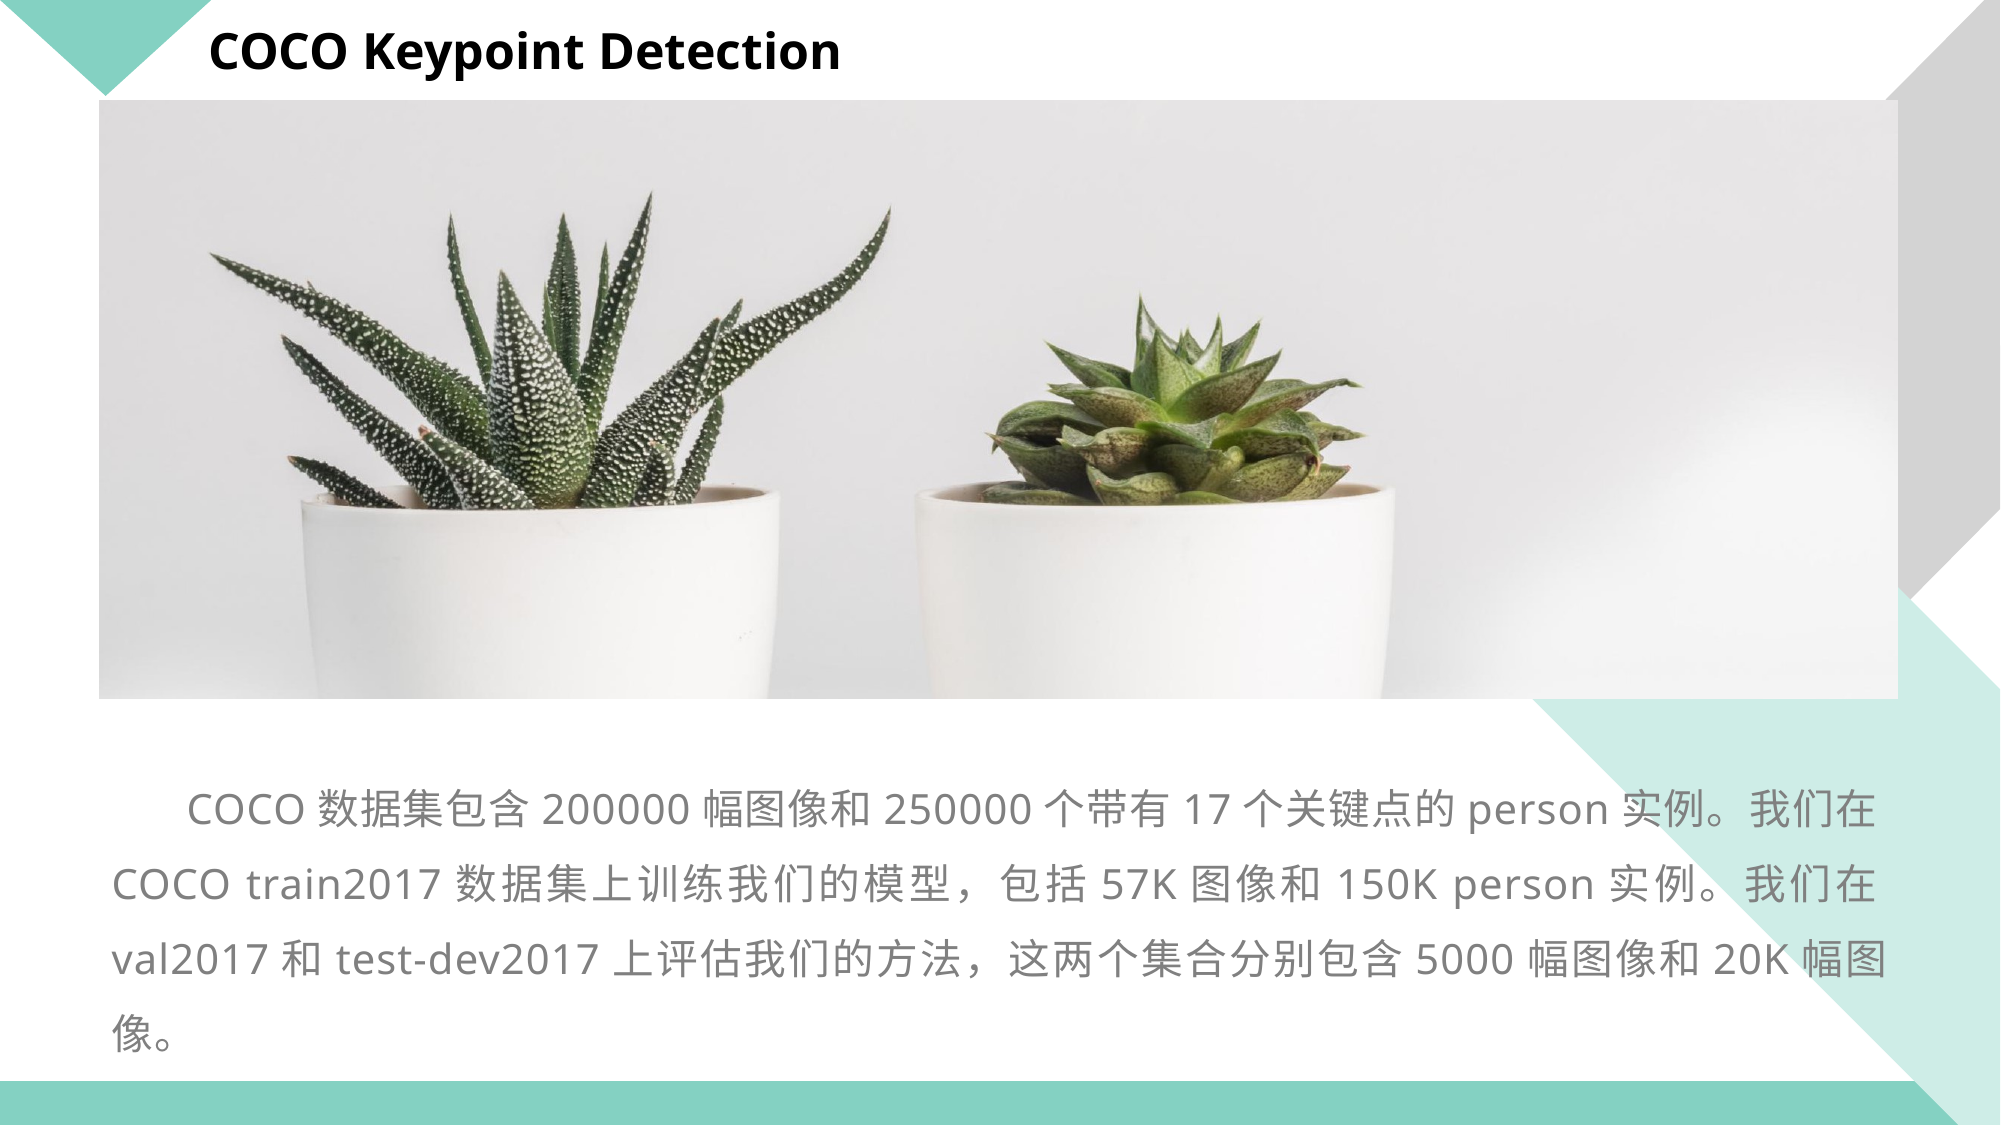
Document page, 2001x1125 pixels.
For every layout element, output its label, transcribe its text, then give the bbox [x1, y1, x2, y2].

picture [99, 100, 1900, 699]
text_box COCO Keypoint Detection [193, 12, 1035, 87]
text_box COCO数据集包含200000幅图像和250000个带有17个关键点的person实例。我们在COCO train2017数据集上训练我们的模型，包括57K图像和150K person实例。我们在val2017和test-dev2017上评估我们的方法，这两个集合分别包含5000幅图像和20K幅图像。 [99, 757, 1900, 929]
